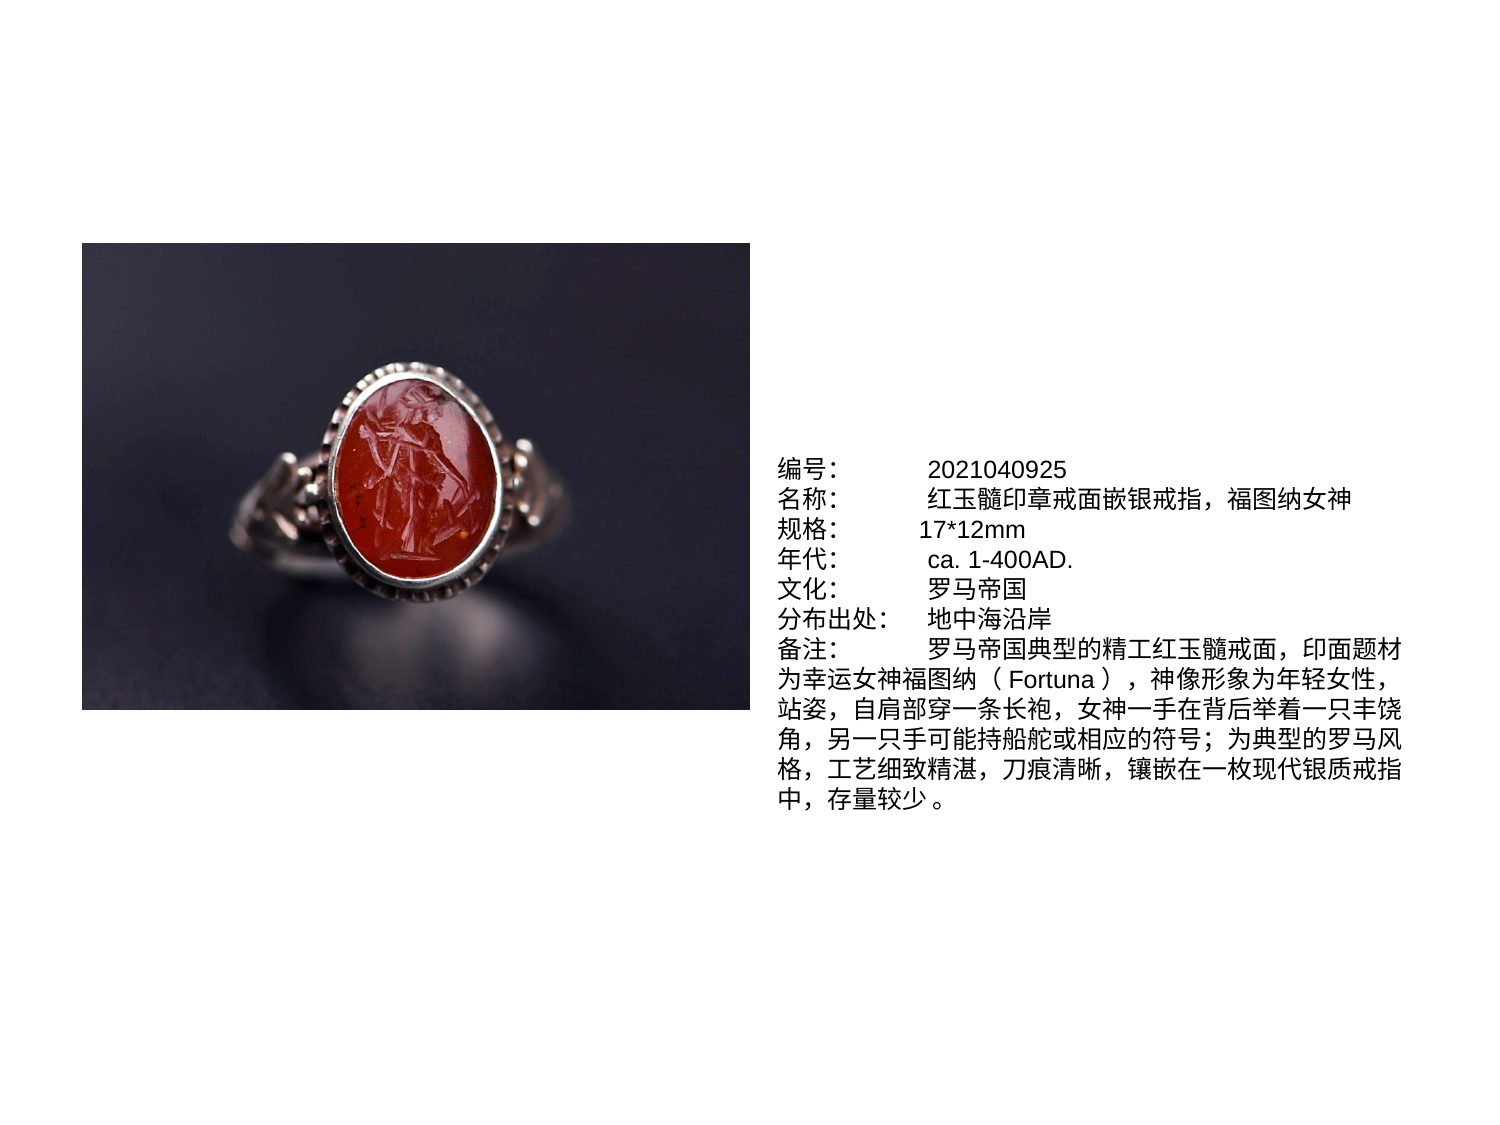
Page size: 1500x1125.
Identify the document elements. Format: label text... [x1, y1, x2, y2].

picture [81, 243, 751, 710]
list 编号： 2021040925 名称： 红玉髓印章戒面嵌银戒指，福图纳女神 规格： 17*12mm 年代： ca. 1-400AD. 文化： 罗马帝国 分布出处： 地中海沿岸 备注： 罗马帝国典型的精工红玉髓戒面，印面题材为幸运女神福图纳（Fortuna），神像形象为年轻女性，站姿，自肩部穿一条长袍，女神一手在背后举着一只丰饶角，另一只手可能持船舵或相应的符号；为典型的罗马风格，工艺细致精湛，刀痕清晰，镶嵌在一枚现代银质戒指中，存量较少 。 [762, 262, 1426, 1006]
